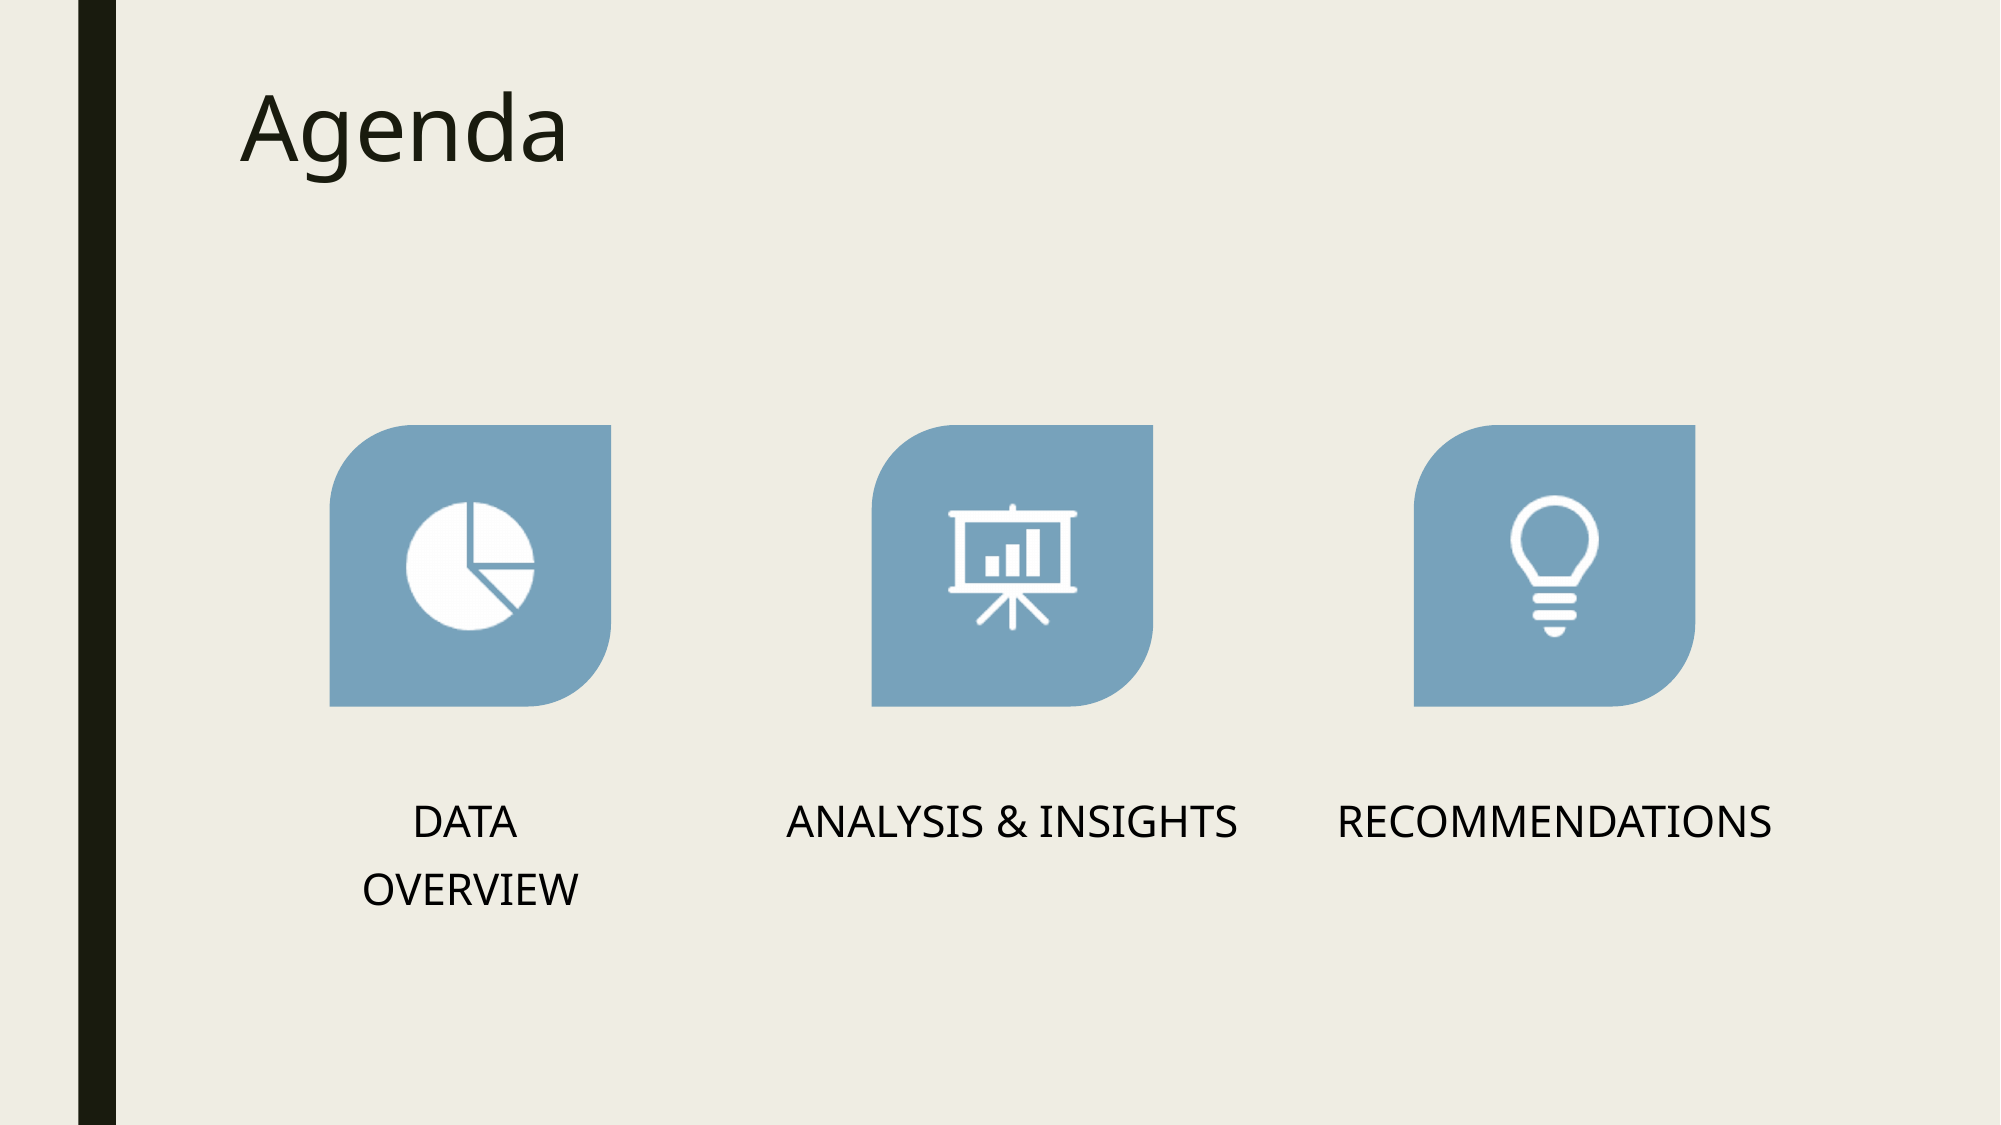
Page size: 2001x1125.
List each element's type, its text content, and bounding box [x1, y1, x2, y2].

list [224, 374, 1800, 963]
title Agenda [225, 75, 1800, 320]
